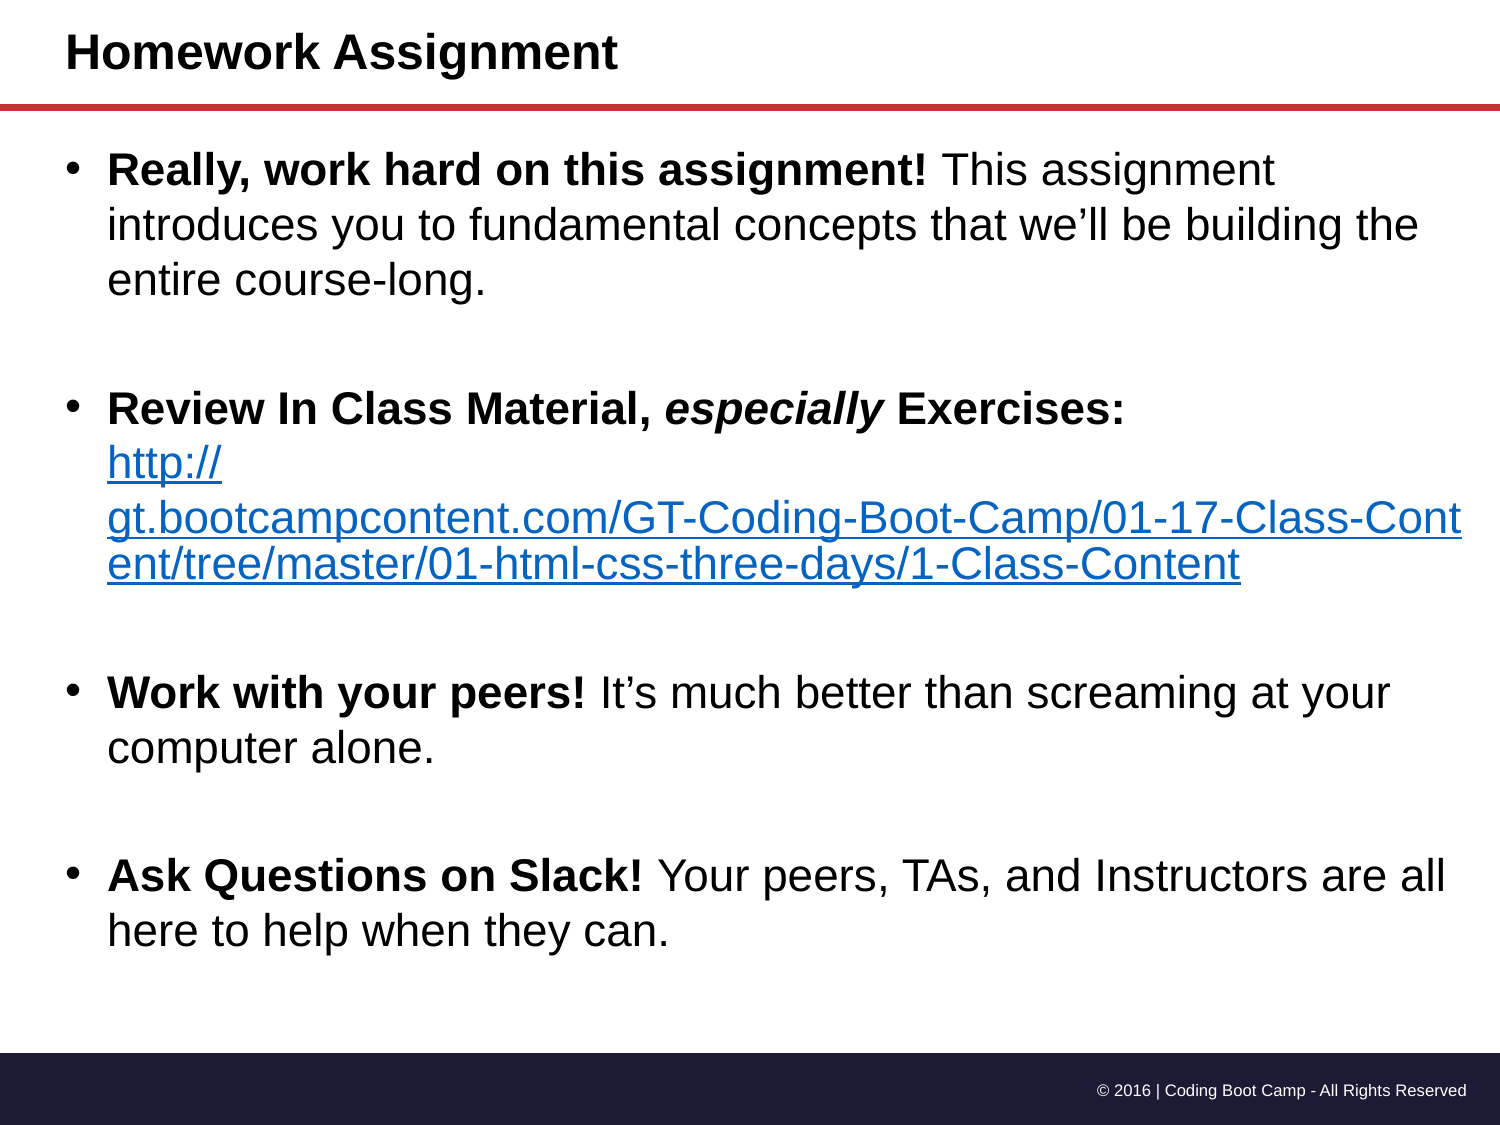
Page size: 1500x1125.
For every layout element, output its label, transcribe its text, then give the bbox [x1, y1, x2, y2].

text_box Really, work hard on this assignment! This assignment introduces you to fundamental concepts that we’ll be building the entire course-long. Review In Class Material, especially Exercises: http://gt.bootcampcontent.com/GT-Coding-Boot-Camp/01-17-Class-Content/tree/master/01-html-css-three-days/1-Class-Content Work with your peers! It’s much better than screaming at your computer alone. Ask Questions on Slack! Your peers, TAs, and Instructors are all here to help when they can. [49, 125, 1484, 1035]
title Homework Assignment [50, 0, 948, 108]
